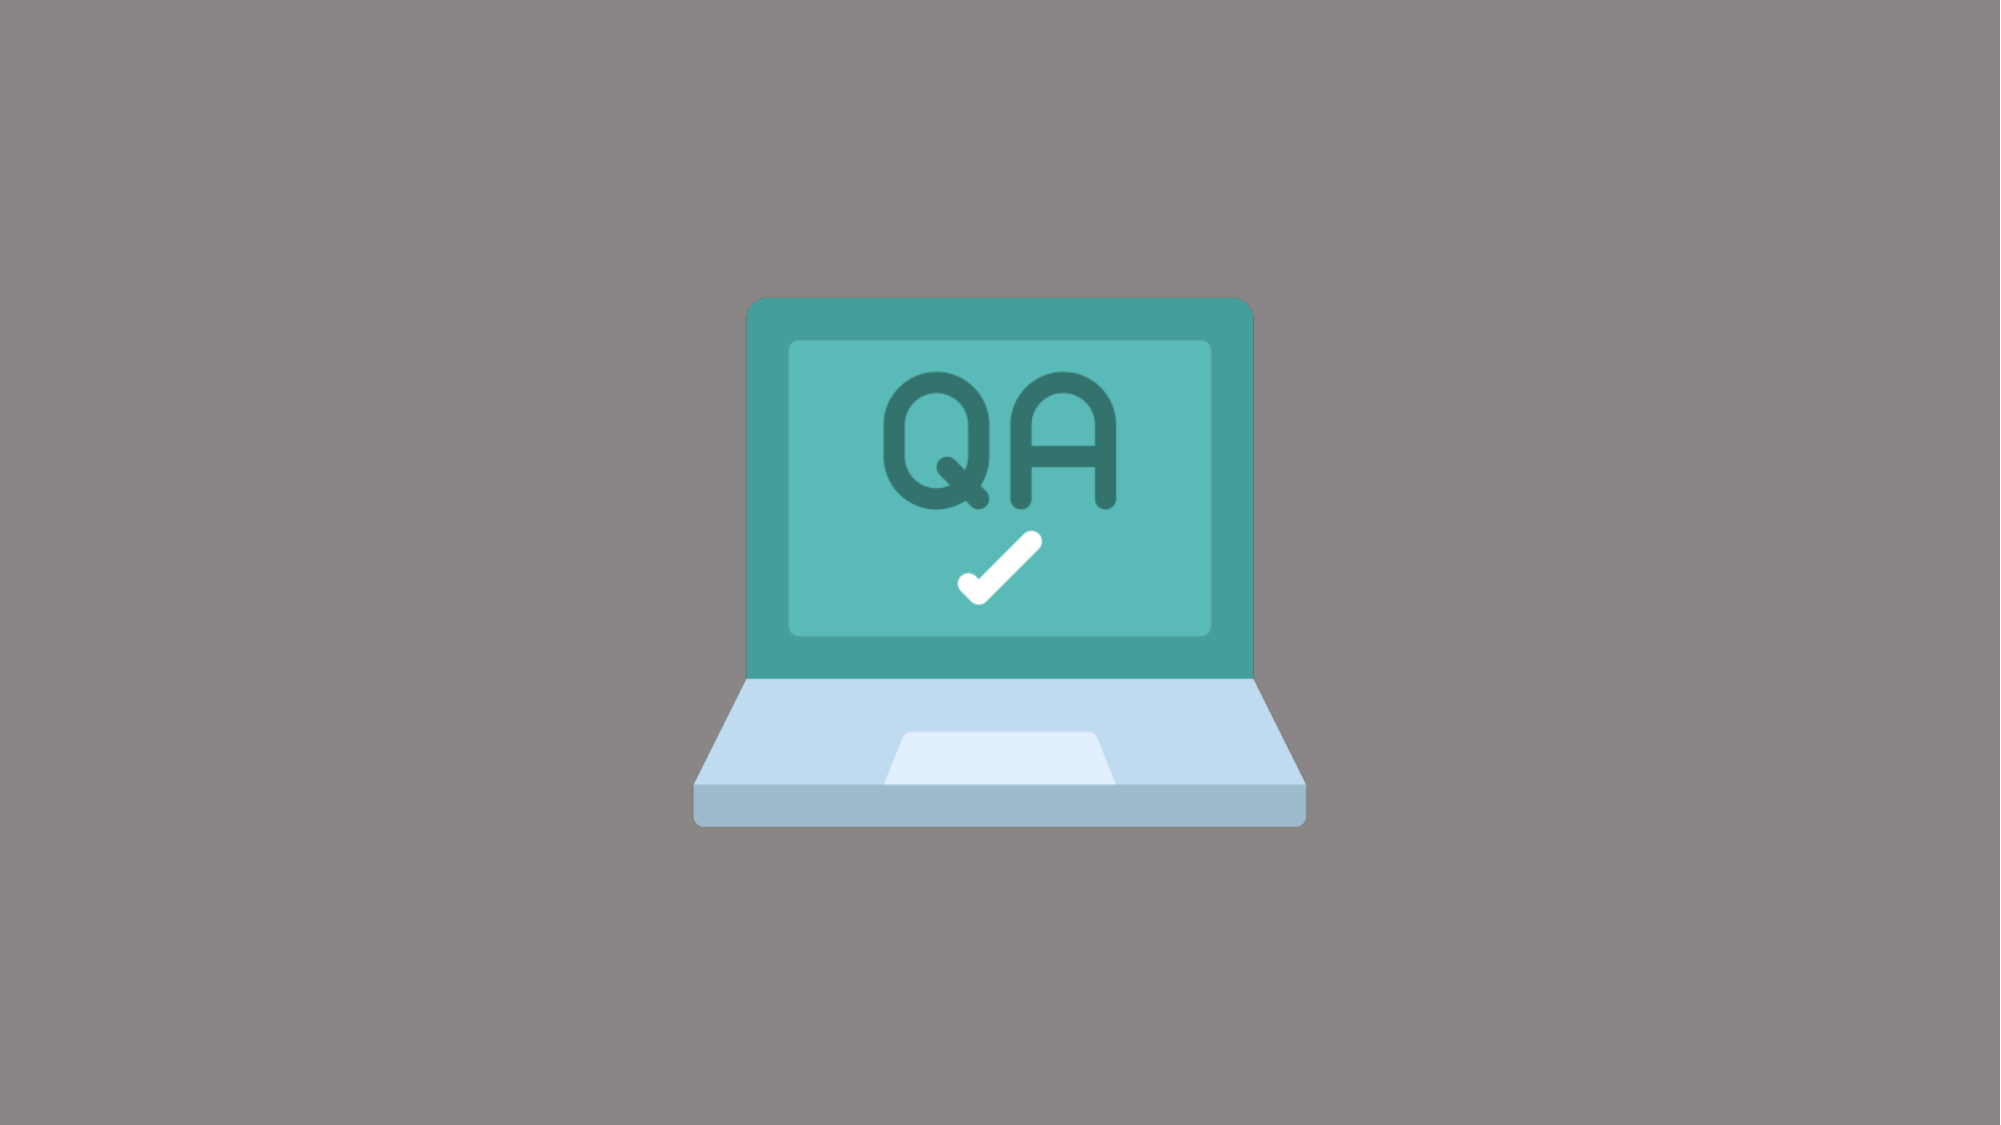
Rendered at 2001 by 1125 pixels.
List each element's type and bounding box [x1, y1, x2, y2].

picture [683, 245, 1317, 880]
